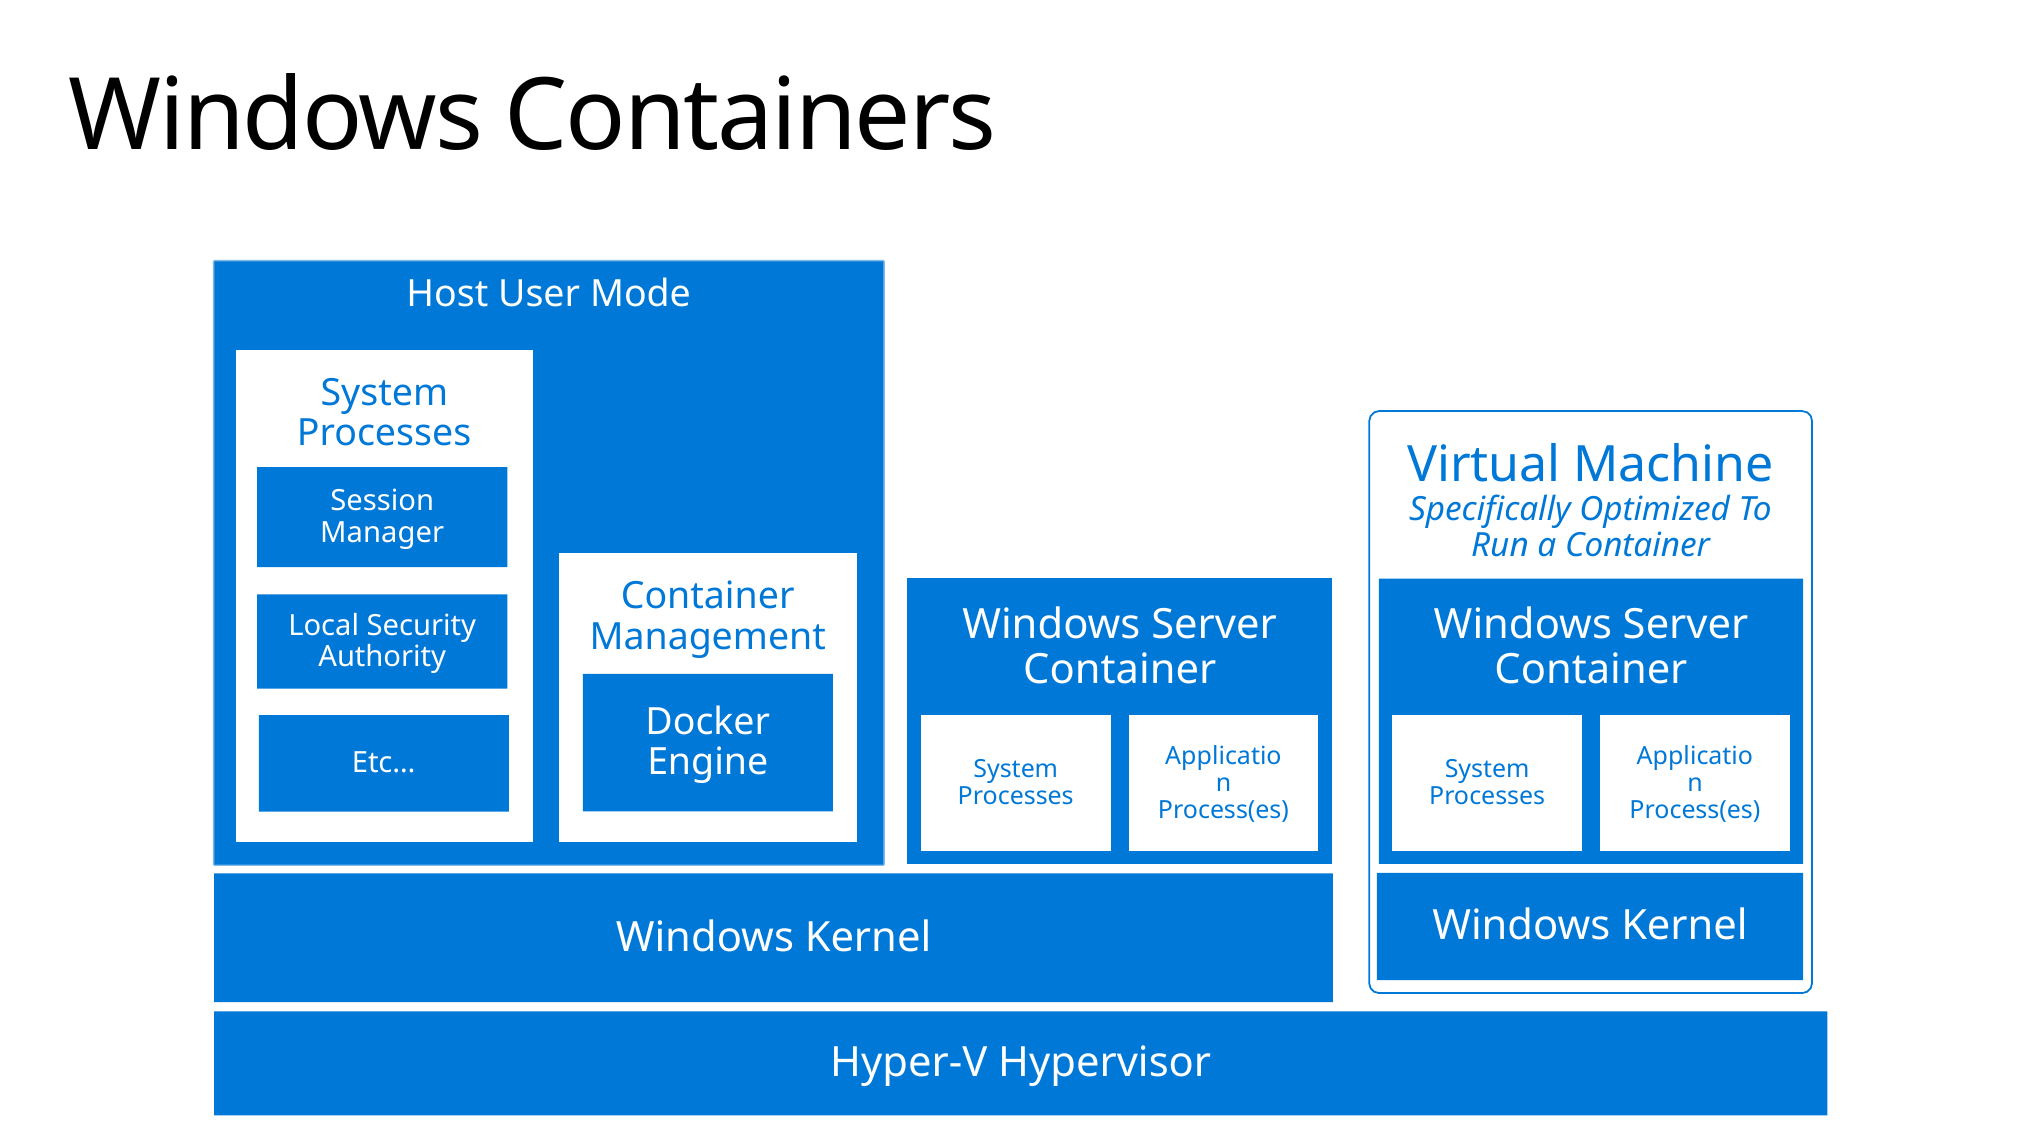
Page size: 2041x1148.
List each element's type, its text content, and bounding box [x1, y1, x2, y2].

text_box Application Process(es) [1127, 714, 1320, 853]
text_box Windows Kernel [1376, 872, 1804, 981]
text_box Host User Mode [213, 260, 885, 866]
text_box Windows Server Container [907, 578, 1332, 864]
text_box Session Manager [256, 466, 508, 568]
text_box Application Process(es) [1598, 714, 1792, 853]
text_box Local Security Authority [256, 594, 508, 689]
text_box System Processes [919, 714, 1113, 853]
text_box Docker Engine [582, 673, 834, 812]
text_box Windows Kernel [213, 873, 1334, 1003]
text_box System Processes [1390, 714, 1584, 853]
text_box Container Management [557, 552, 858, 844]
text_box Etc… [258, 714, 510, 812]
text_box Windows Server Container [1378, 578, 1804, 864]
text_box Hyper-V Hypervisor [213, 1010, 1828, 1116]
text_box Virtual Machine Specifically Optimized To Run a Container [1368, 410, 1813, 994]
title Windows Containers [45, 48, 1996, 199]
text_box System Processes [234, 348, 535, 844]
